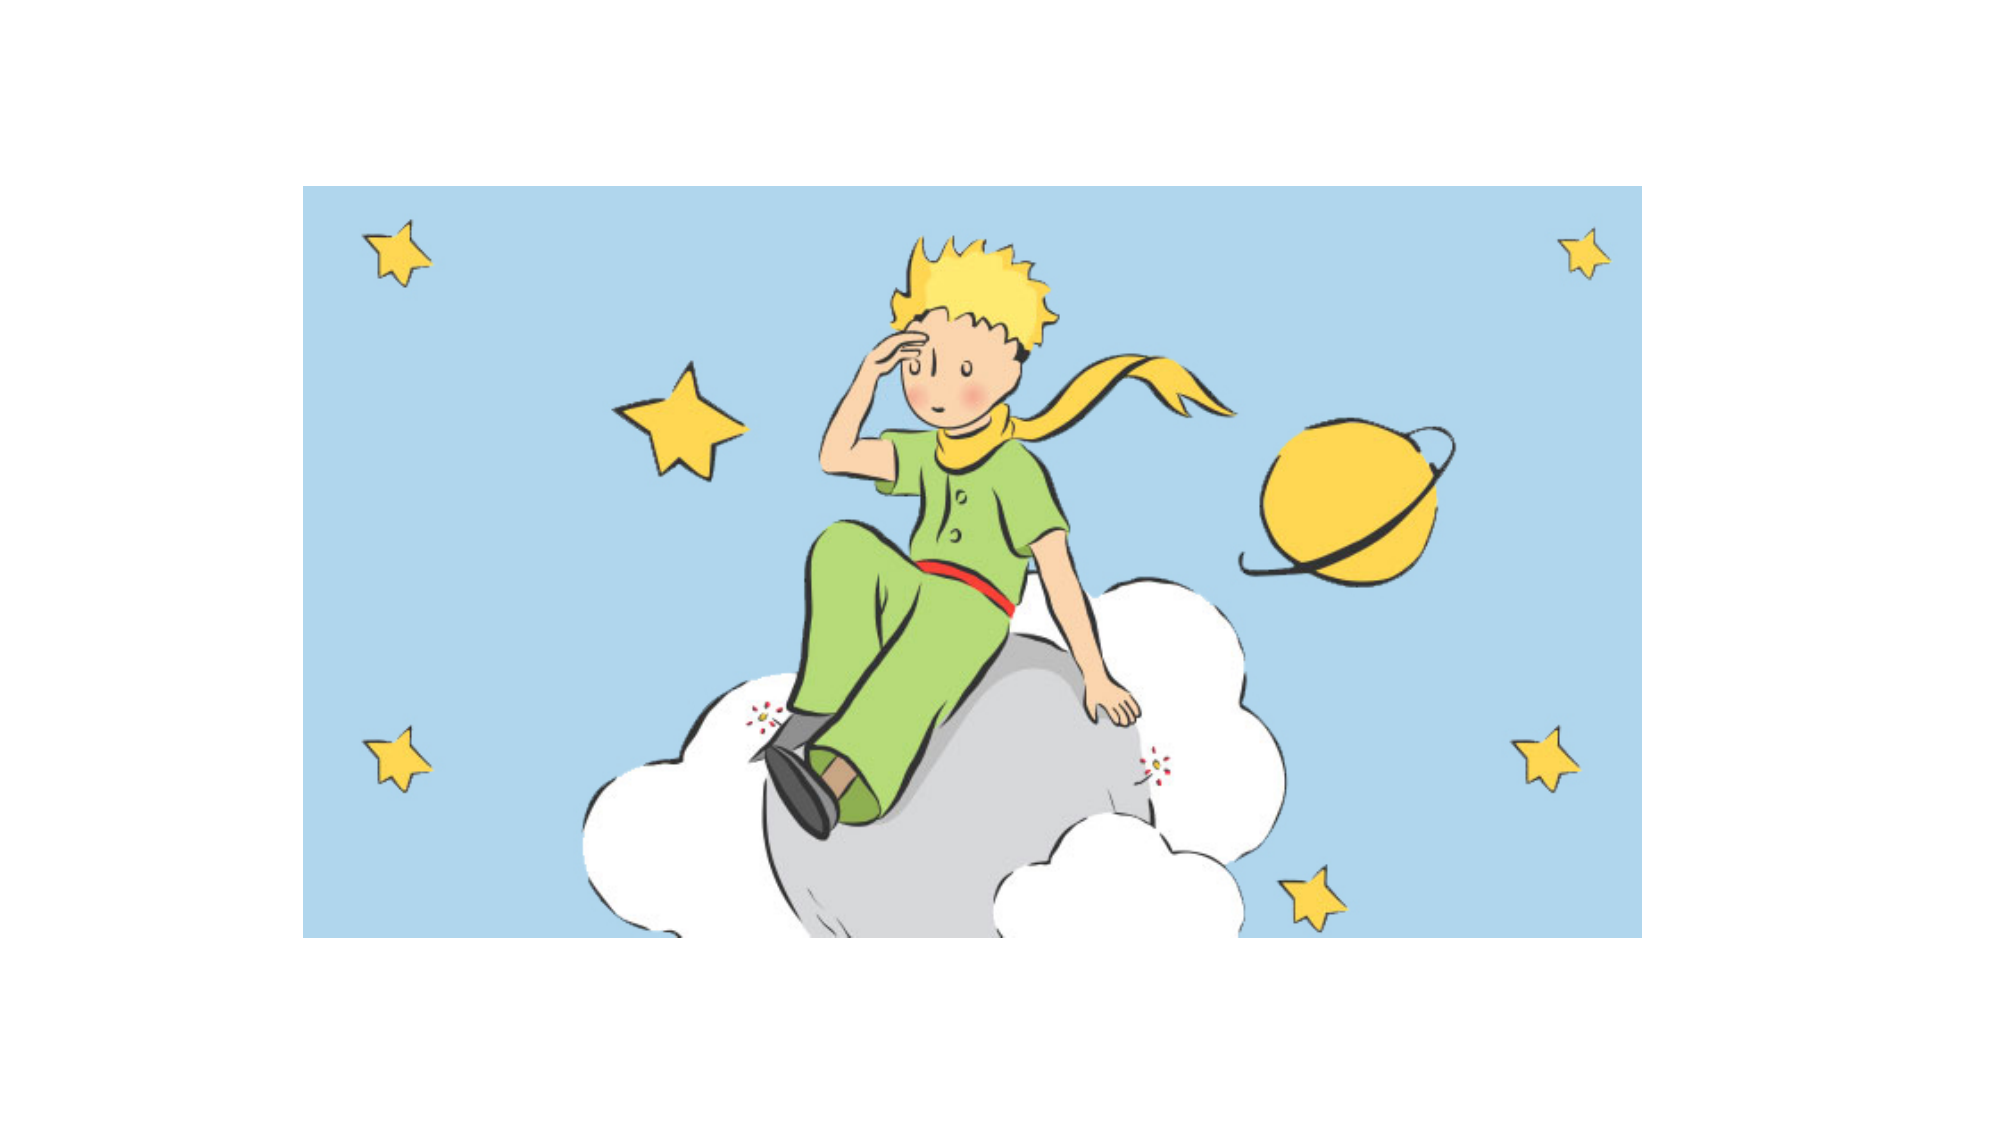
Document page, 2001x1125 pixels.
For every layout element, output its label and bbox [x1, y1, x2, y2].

picture [303, 186, 1642, 939]
